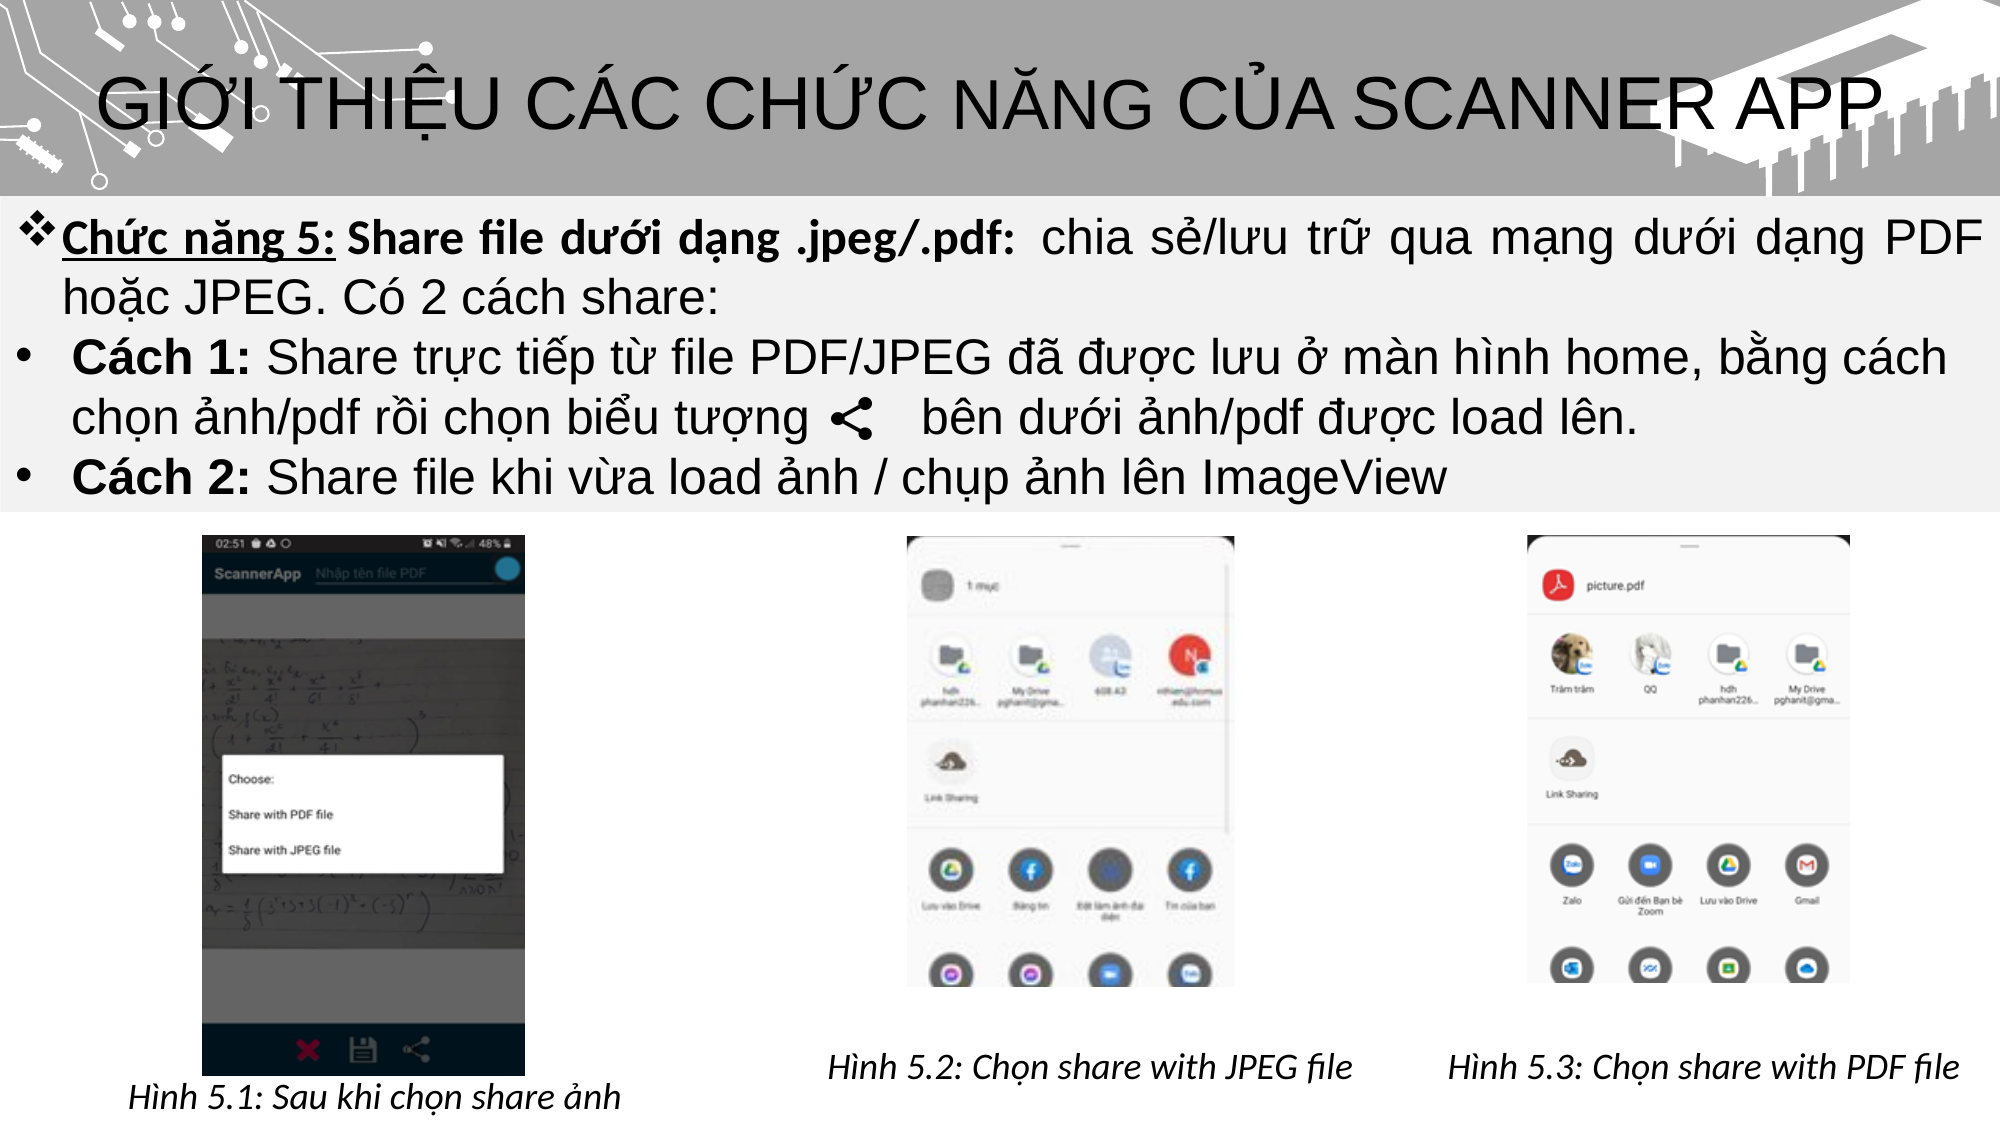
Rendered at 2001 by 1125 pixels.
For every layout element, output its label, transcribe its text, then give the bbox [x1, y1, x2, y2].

text_box Chức năng 5: Share file dưới dạng .jpeg/.pdf: chia sẻ/lưu trữ qua mạng dưới dạng PDF hoặc JPEG. Có 2 cách share: Cách 1: Share trực tiếp từ file PDF/JPEG đã được lưu ở màn hình home, bằng cách chọn ảnh/pdf rồi chọn biểu tượng bên dưới ảnh/pdf được load lên. Cách 2: Share file khi vừa load ảnh / chụp ảnh lên ImageView [0, 196, 2000, 512]
picture [831, 397, 872, 440]
picture [906, 536, 1235, 987]
text_box Hình 5.3: Chọn share with PDF file [1432, 1034, 2000, 1095]
picture [1527, 535, 1850, 986]
text_box Hình 5.2: Chọn share with JPEG file [812, 1034, 1397, 1095]
text_box Hình 5.1: Sau khi chọn share ảnh [112, 1064, 677, 1125]
picture [202, 535, 525, 1076]
text_box GIỚI THIỆU CÁC CHỨC NĂNG CỦA SCANNER APP [80, 47, 1919, 153]
